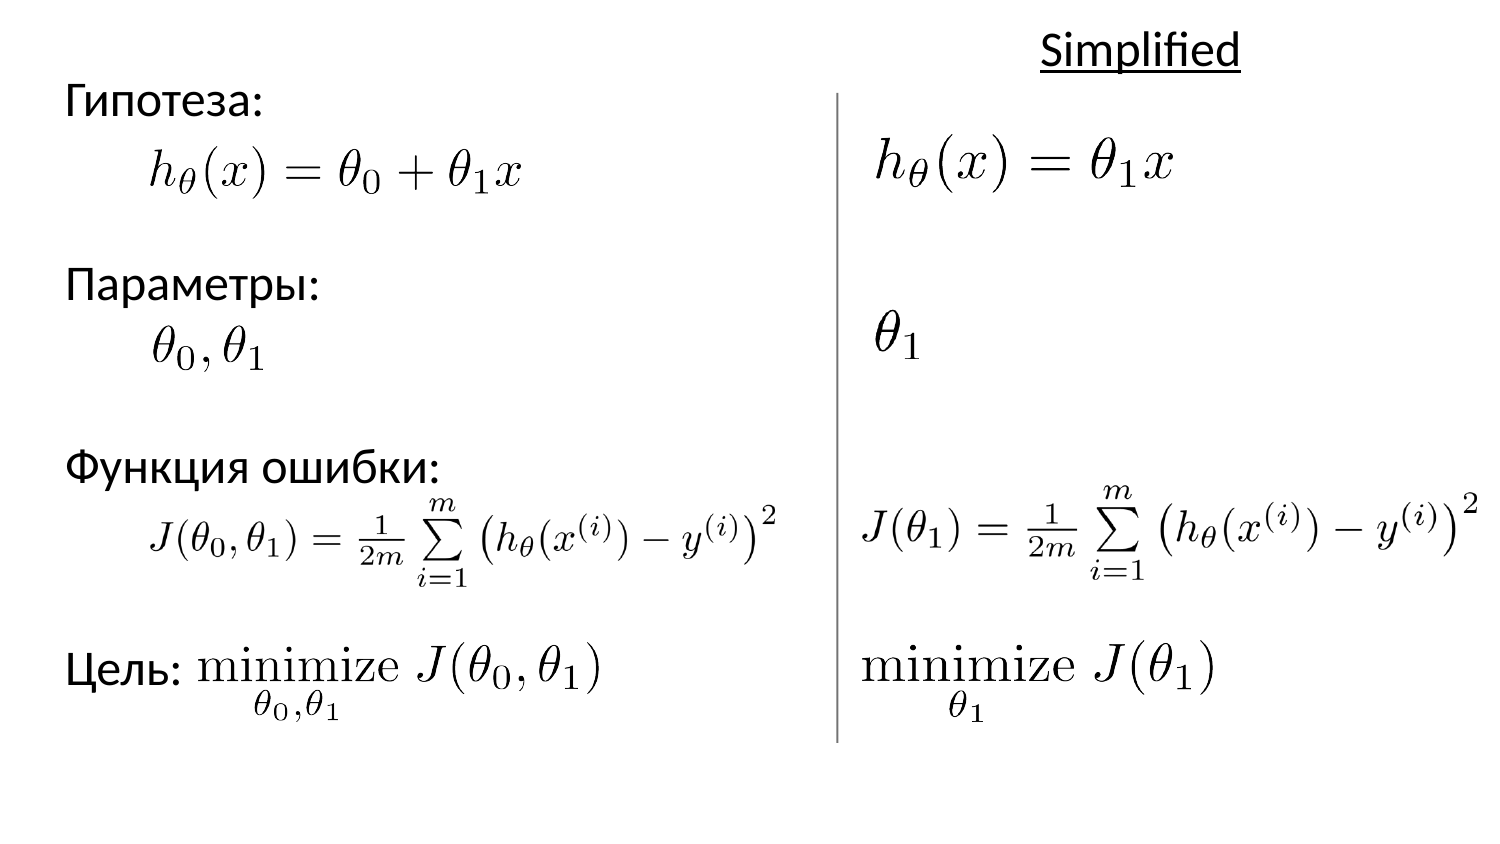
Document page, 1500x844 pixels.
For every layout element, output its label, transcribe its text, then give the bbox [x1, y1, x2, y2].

text_box Гипотеза: [49, 59, 321, 136]
text_box Simplified [1025, 9, 1259, 86]
picture [153, 325, 263, 373]
picture [198, 642, 599, 723]
text_box Цель: [49, 627, 217, 704]
picture [874, 309, 920, 360]
picture [876, 134, 1173, 193]
text_box Параметры: [50, 242, 384, 319]
picture [149, 498, 776, 587]
picture [862, 484, 1477, 581]
picture [149, 146, 522, 199]
picture [862, 639, 1213, 723]
text_box Функция ошибки: [49, 425, 478, 502]
